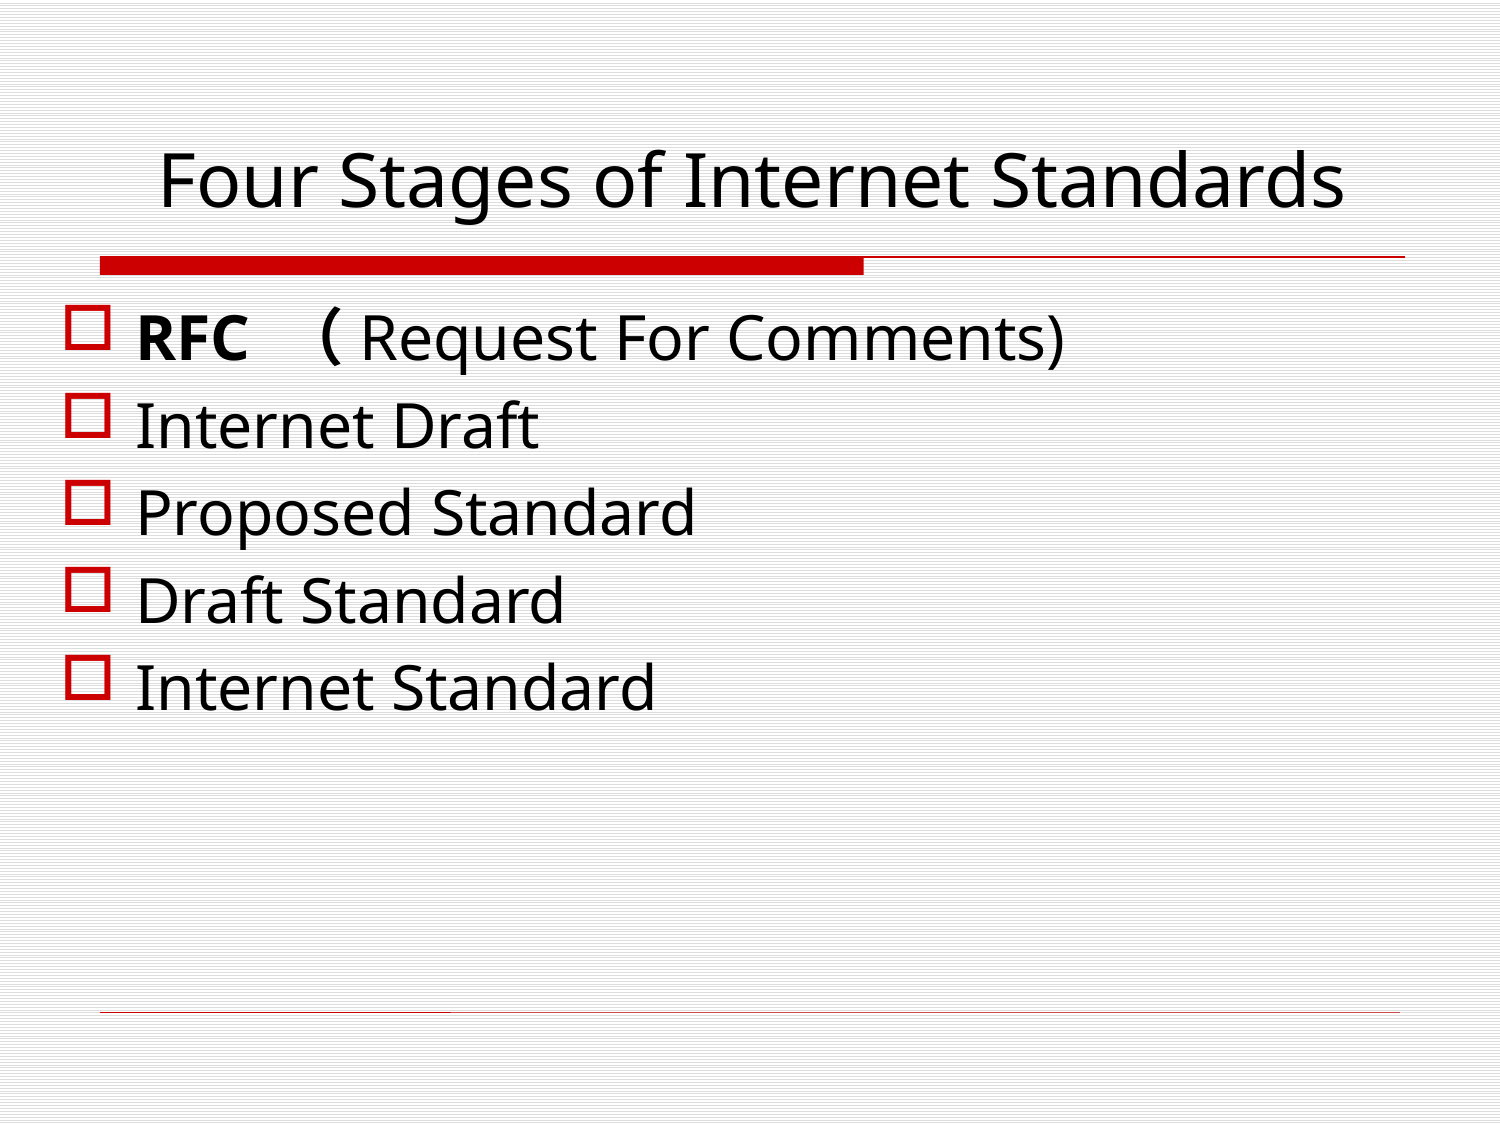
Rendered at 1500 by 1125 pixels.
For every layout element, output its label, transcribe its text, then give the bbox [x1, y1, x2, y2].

list RFC （Request For Comments) Internet Draft Proposed Standard Draft Standard Internet Standard [45, 290, 1456, 1024]
title Four Stages of Internet Standards [49, 101, 1456, 231]
